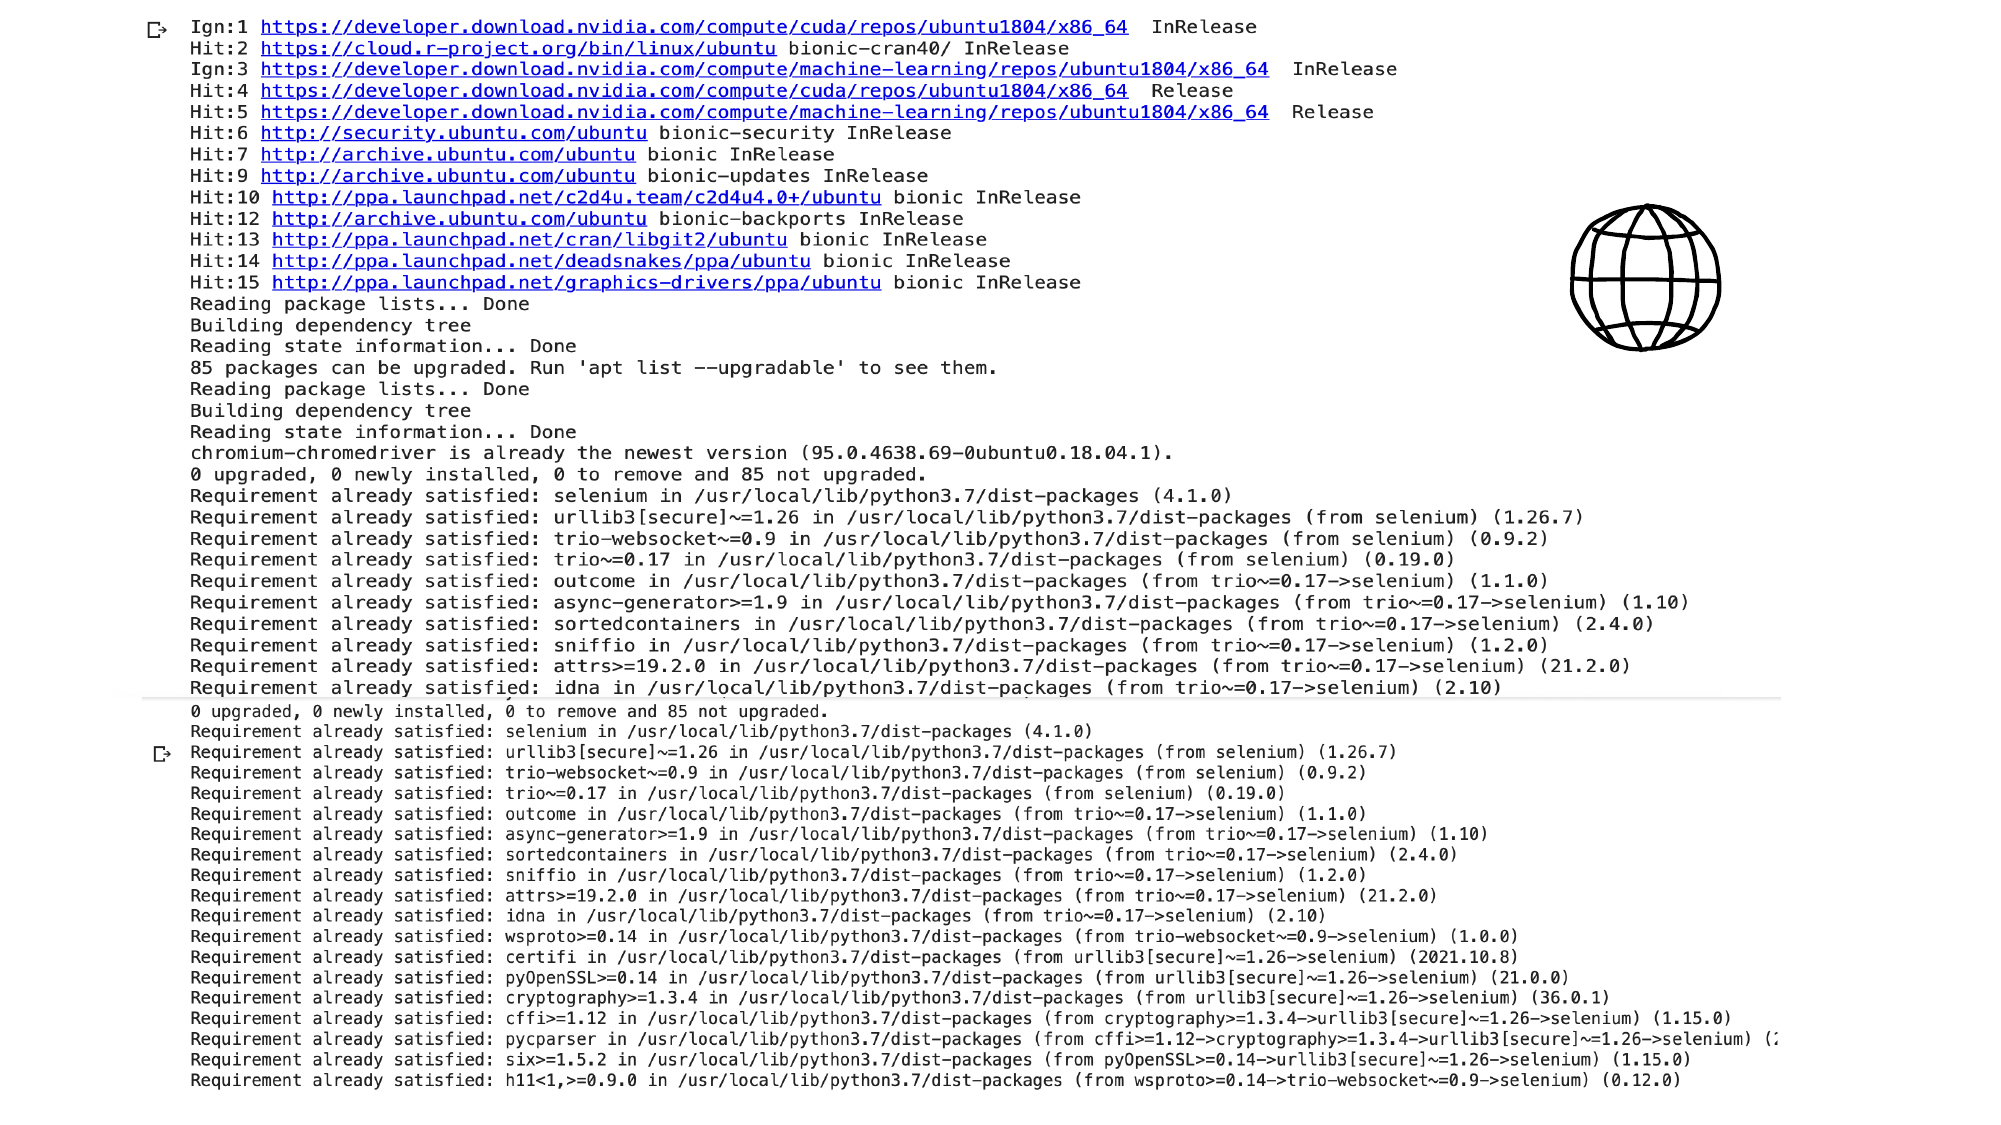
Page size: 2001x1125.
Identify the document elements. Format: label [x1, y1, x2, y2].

picture [112, 6, 1781, 1103]
text_box [1569, 203, 1722, 353]
